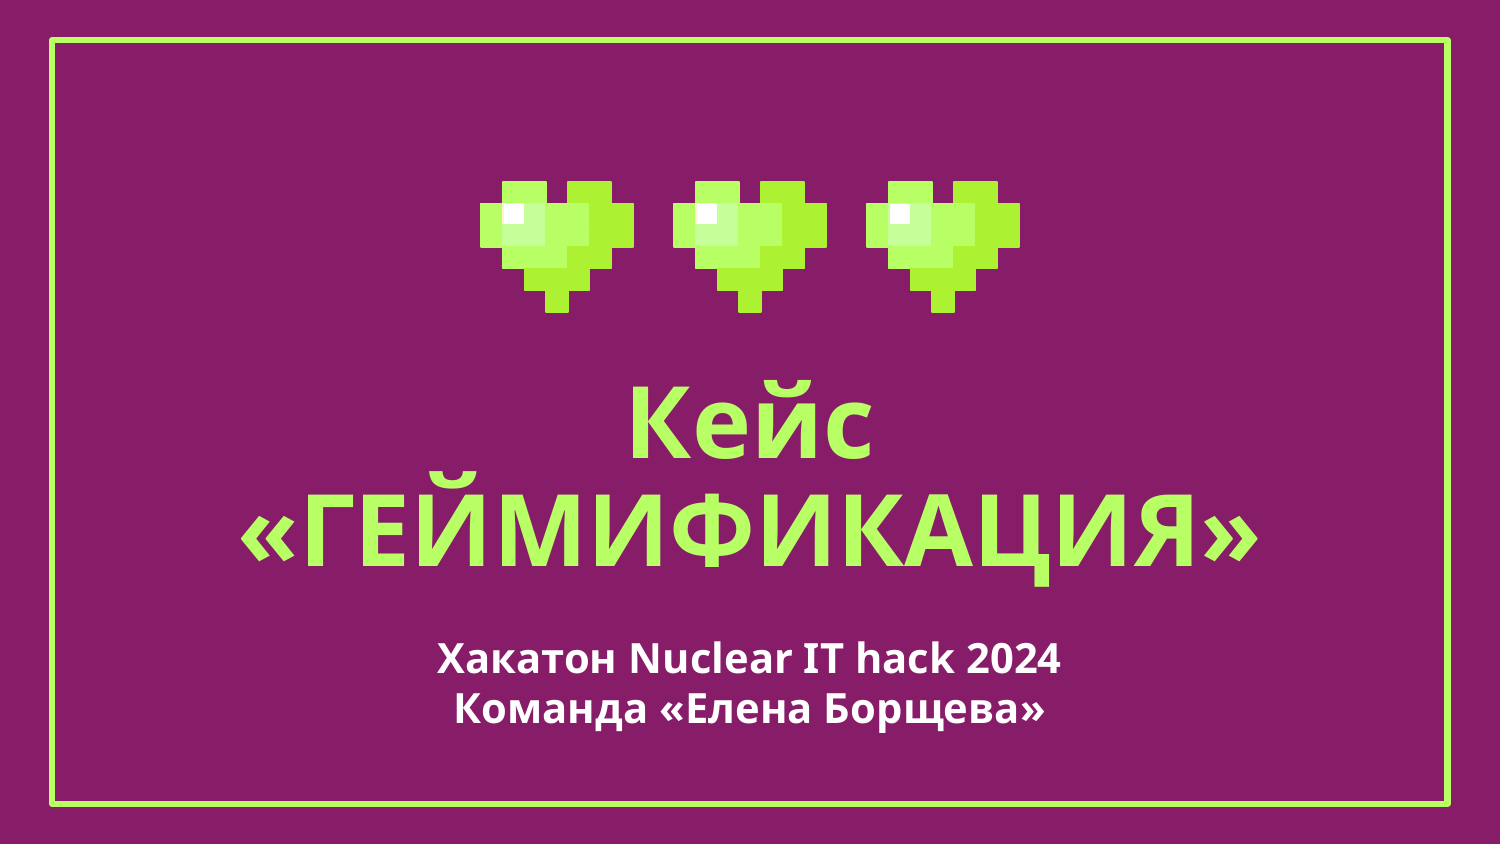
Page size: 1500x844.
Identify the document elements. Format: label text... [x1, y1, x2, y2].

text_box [866, 181, 1019, 312]
title Кейс «ГЕЙМИФИКАЦИЯ» [116, 303, 1384, 604]
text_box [480, 181, 633, 312]
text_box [673, 181, 826, 312]
subtitle Хакатон Nuclear IT hack 2024 Команда «Елена Борщева» [287, 616, 1213, 747]
